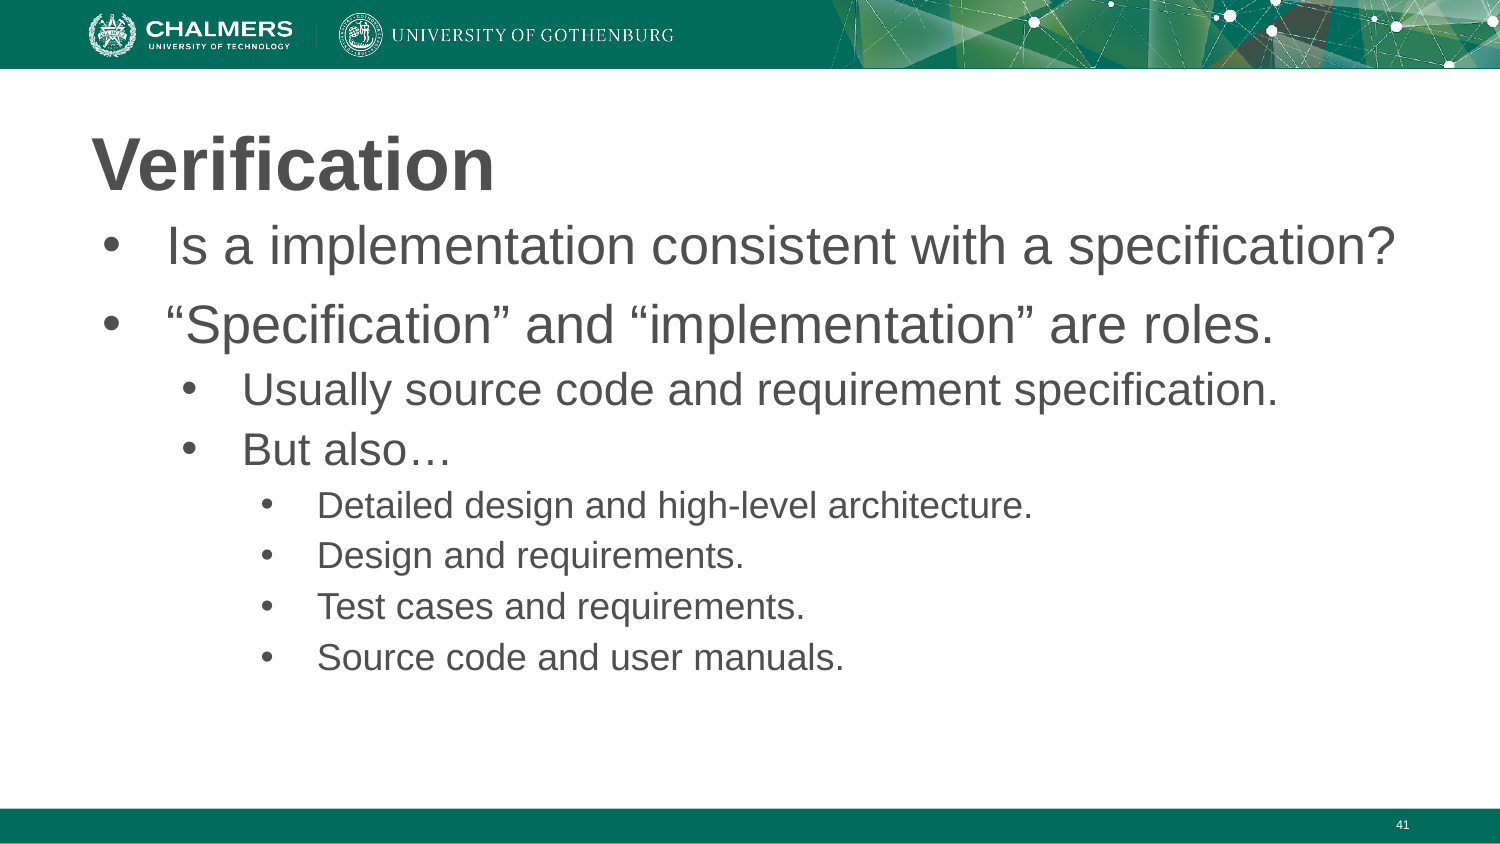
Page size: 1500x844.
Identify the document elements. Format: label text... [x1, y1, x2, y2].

title Verification [76, 100, 1425, 210]
picture [64, 0, 696, 85]
picture [759, 0, 1500, 68]
slide_number ‹#› [1074, 809, 1425, 844]
list Is a implementation consistent with a specification? “Specification” and “implementation” are roles. Usually source code and requirement specification. But also… Detailed design and high-level architecture. Design and requirements. Test cases and requirements. Source code and user manuals. [76, 210, 1425, 782]
